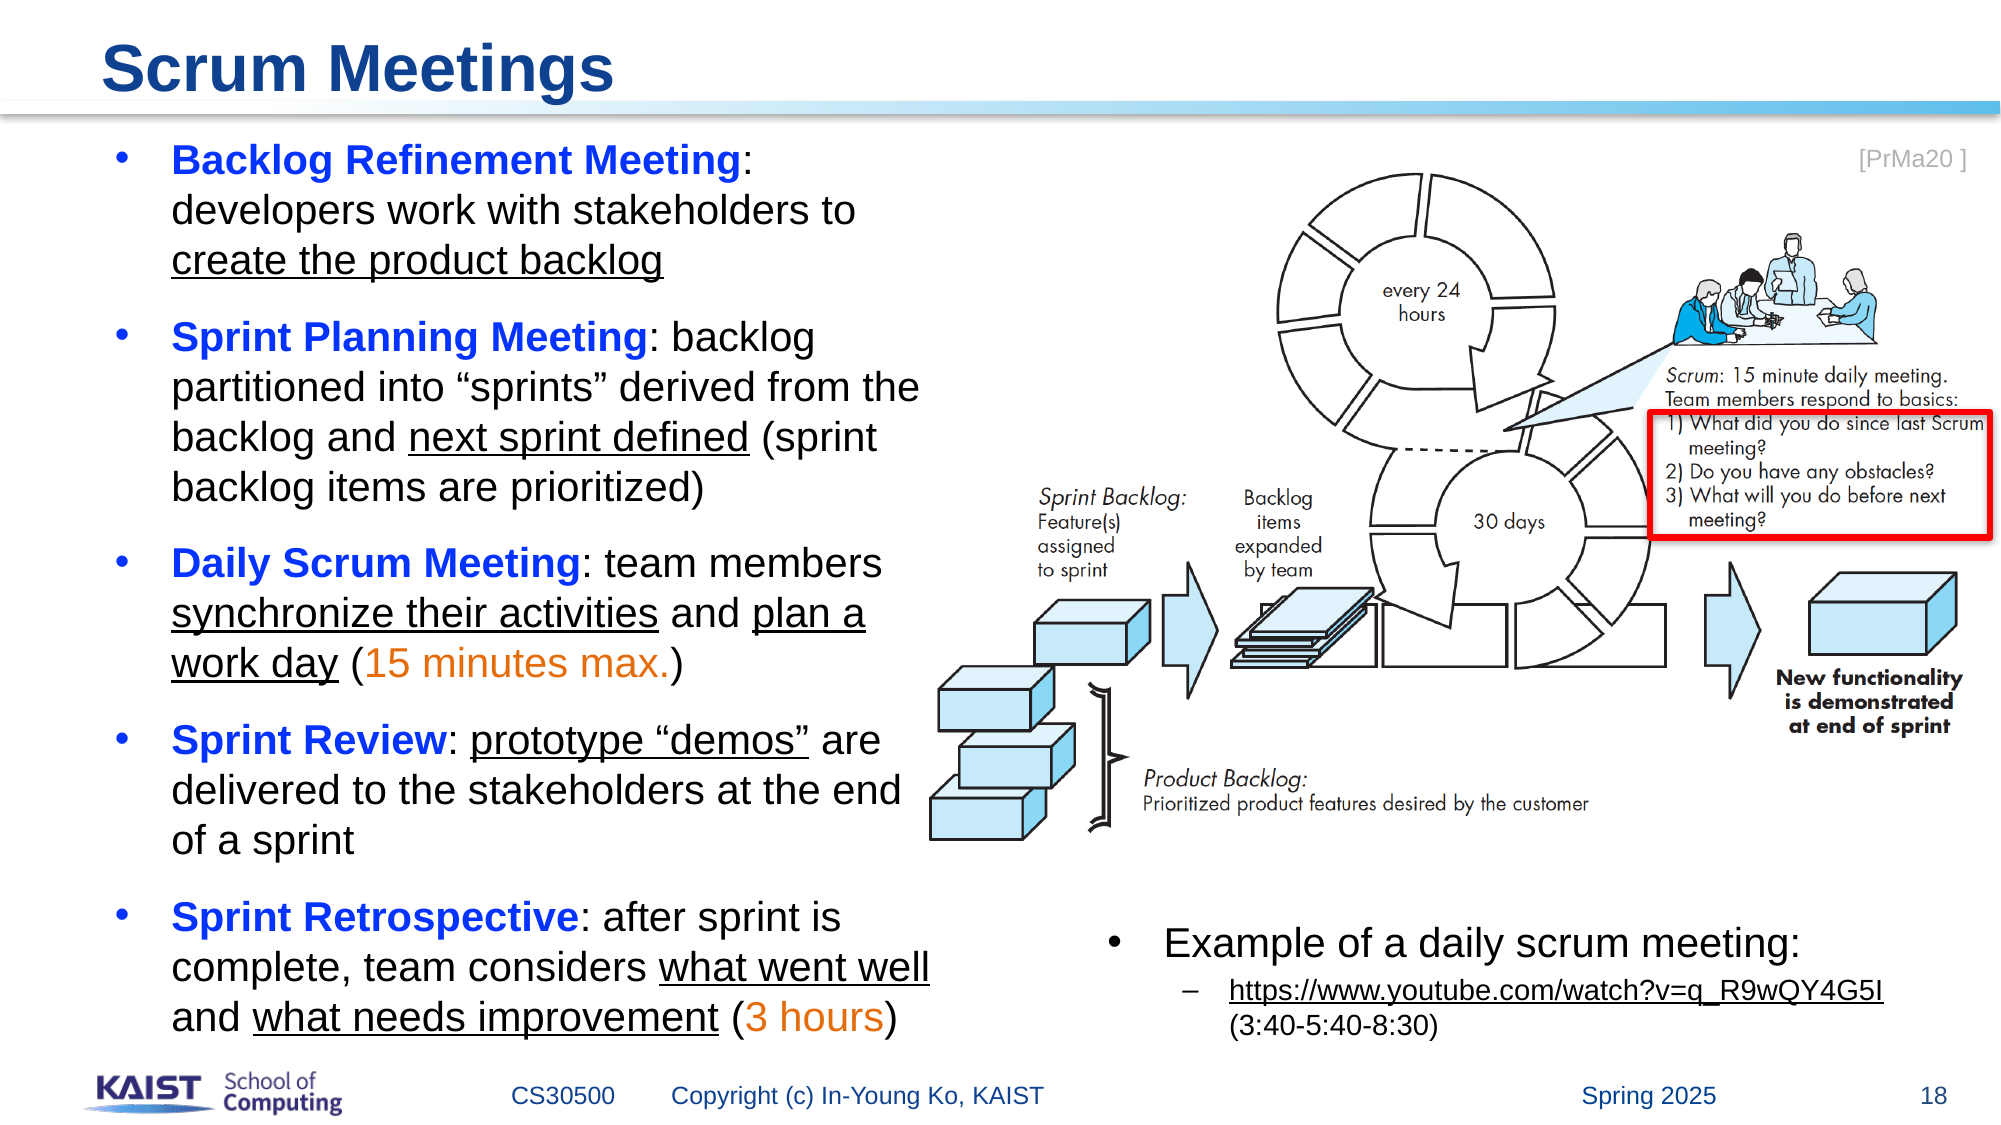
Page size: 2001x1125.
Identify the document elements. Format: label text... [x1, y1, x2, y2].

picture [915, 165, 1991, 851]
text_box Example of a daily scrum meeting: https://www.youtube.com/watch?v=q_R9wQY4G5I (3:40-5:40-8:30) [1092, 908, 1906, 1049]
slide_number 18 [1833, 1065, 1963, 1125]
picture [80, 1054, 342, 1125]
slide_number Spring 2025 [1566, 1064, 1800, 1125]
footer CS30500 Copyright (c) In-Young Ko, KAIST [496, 1065, 1517, 1125]
text_box [PrMa20 ] [1844, 135, 1983, 163]
list Backlog Refinement Meeting: developers work with stakeholders to create the product backlog Sprint Planning Meeting: backlog partitioned into “sprints” derived from the backlog and next sprint defined (sprint backlog items are prioritized) Daily Scrum Meeting: team members synchronize their activities and plan a work day (15 minutes max.) Sprint Review: prototype “demos” are delivered to the stakeholders at the end of a sprint Sprint Retrospective: after sprint is complete, team considers what went well and what needs improvement (3 hours) [99, 125, 950, 1063]
title Scrum Meetings [86, 19, 1914, 112]
